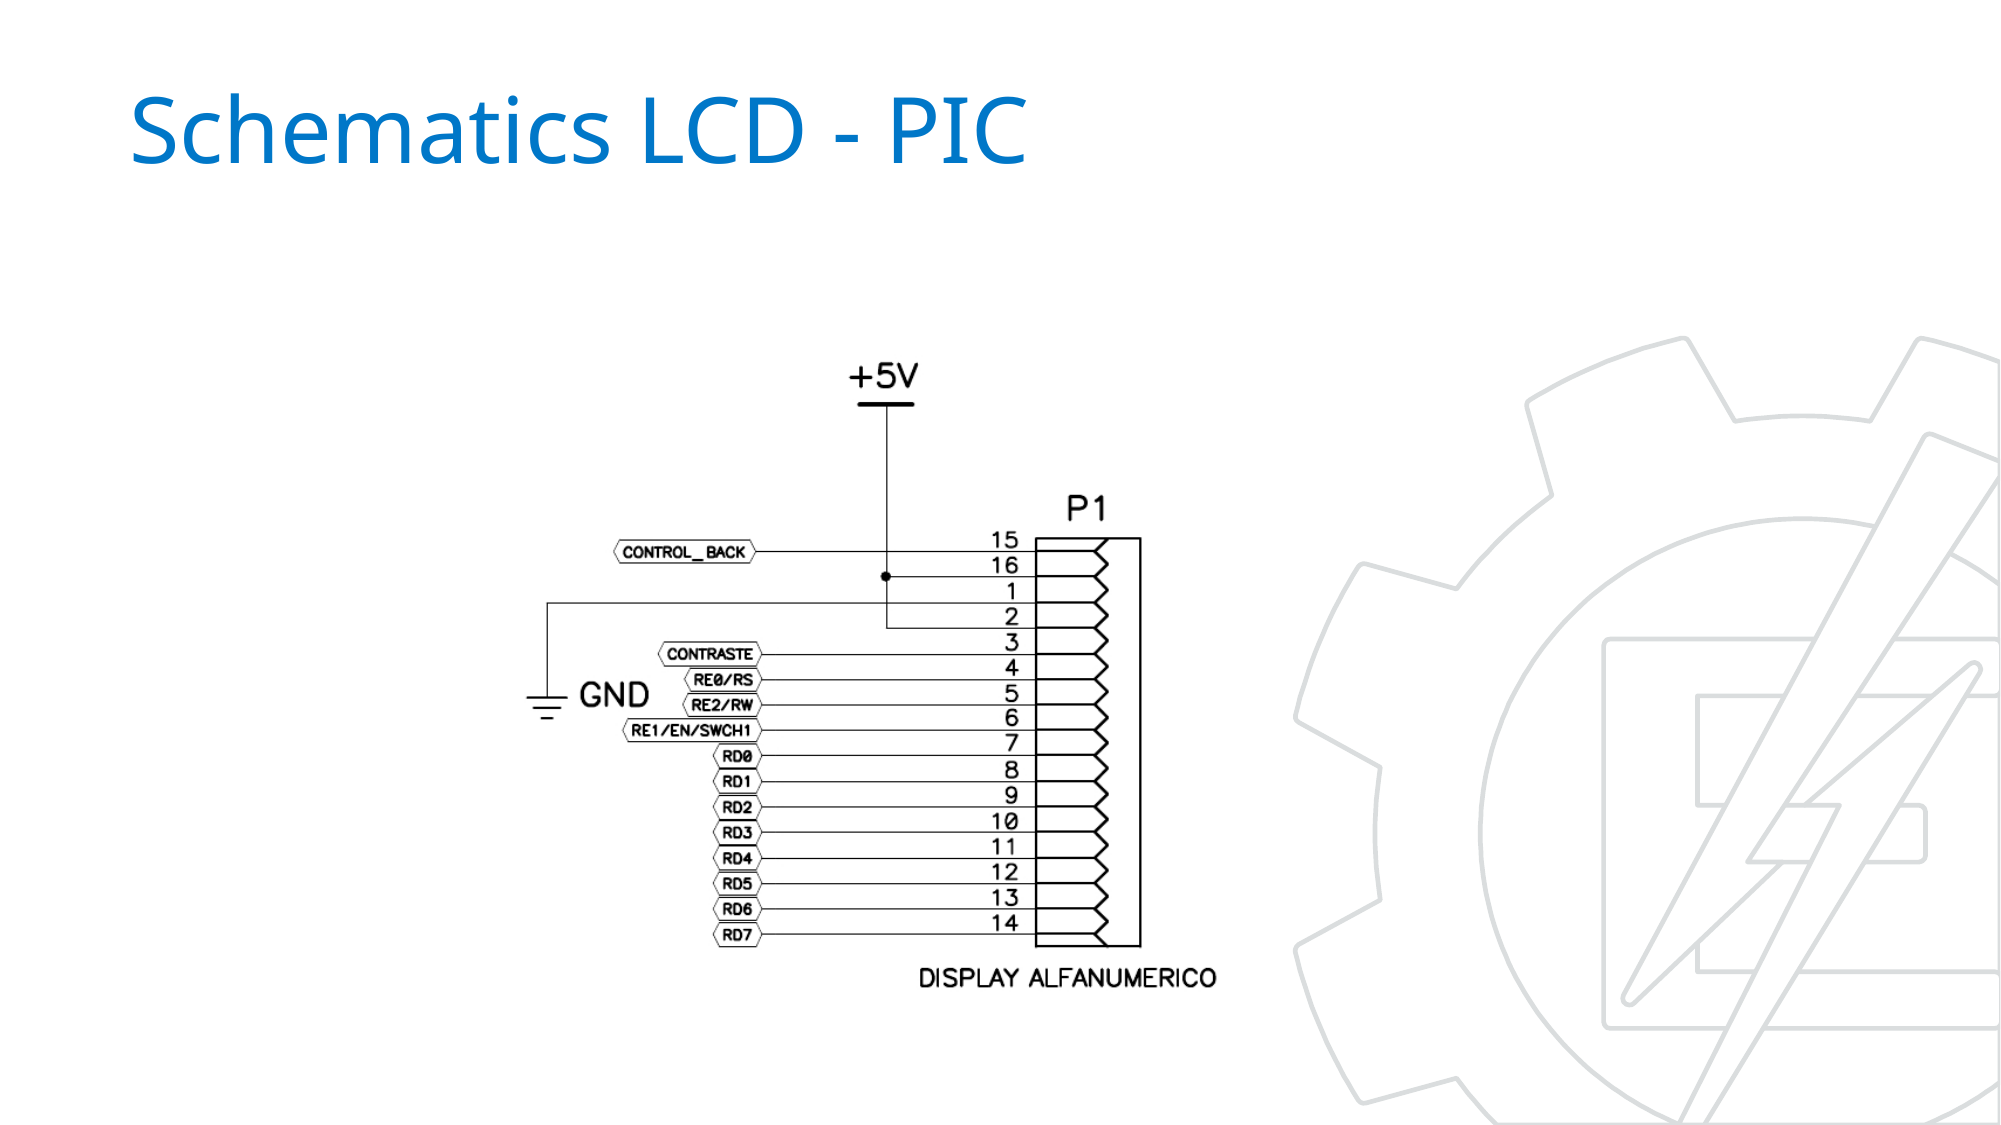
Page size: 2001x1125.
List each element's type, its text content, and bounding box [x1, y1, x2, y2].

title Schematics LCD - PIC [114, 36, 1886, 232]
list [521, 354, 1220, 992]
